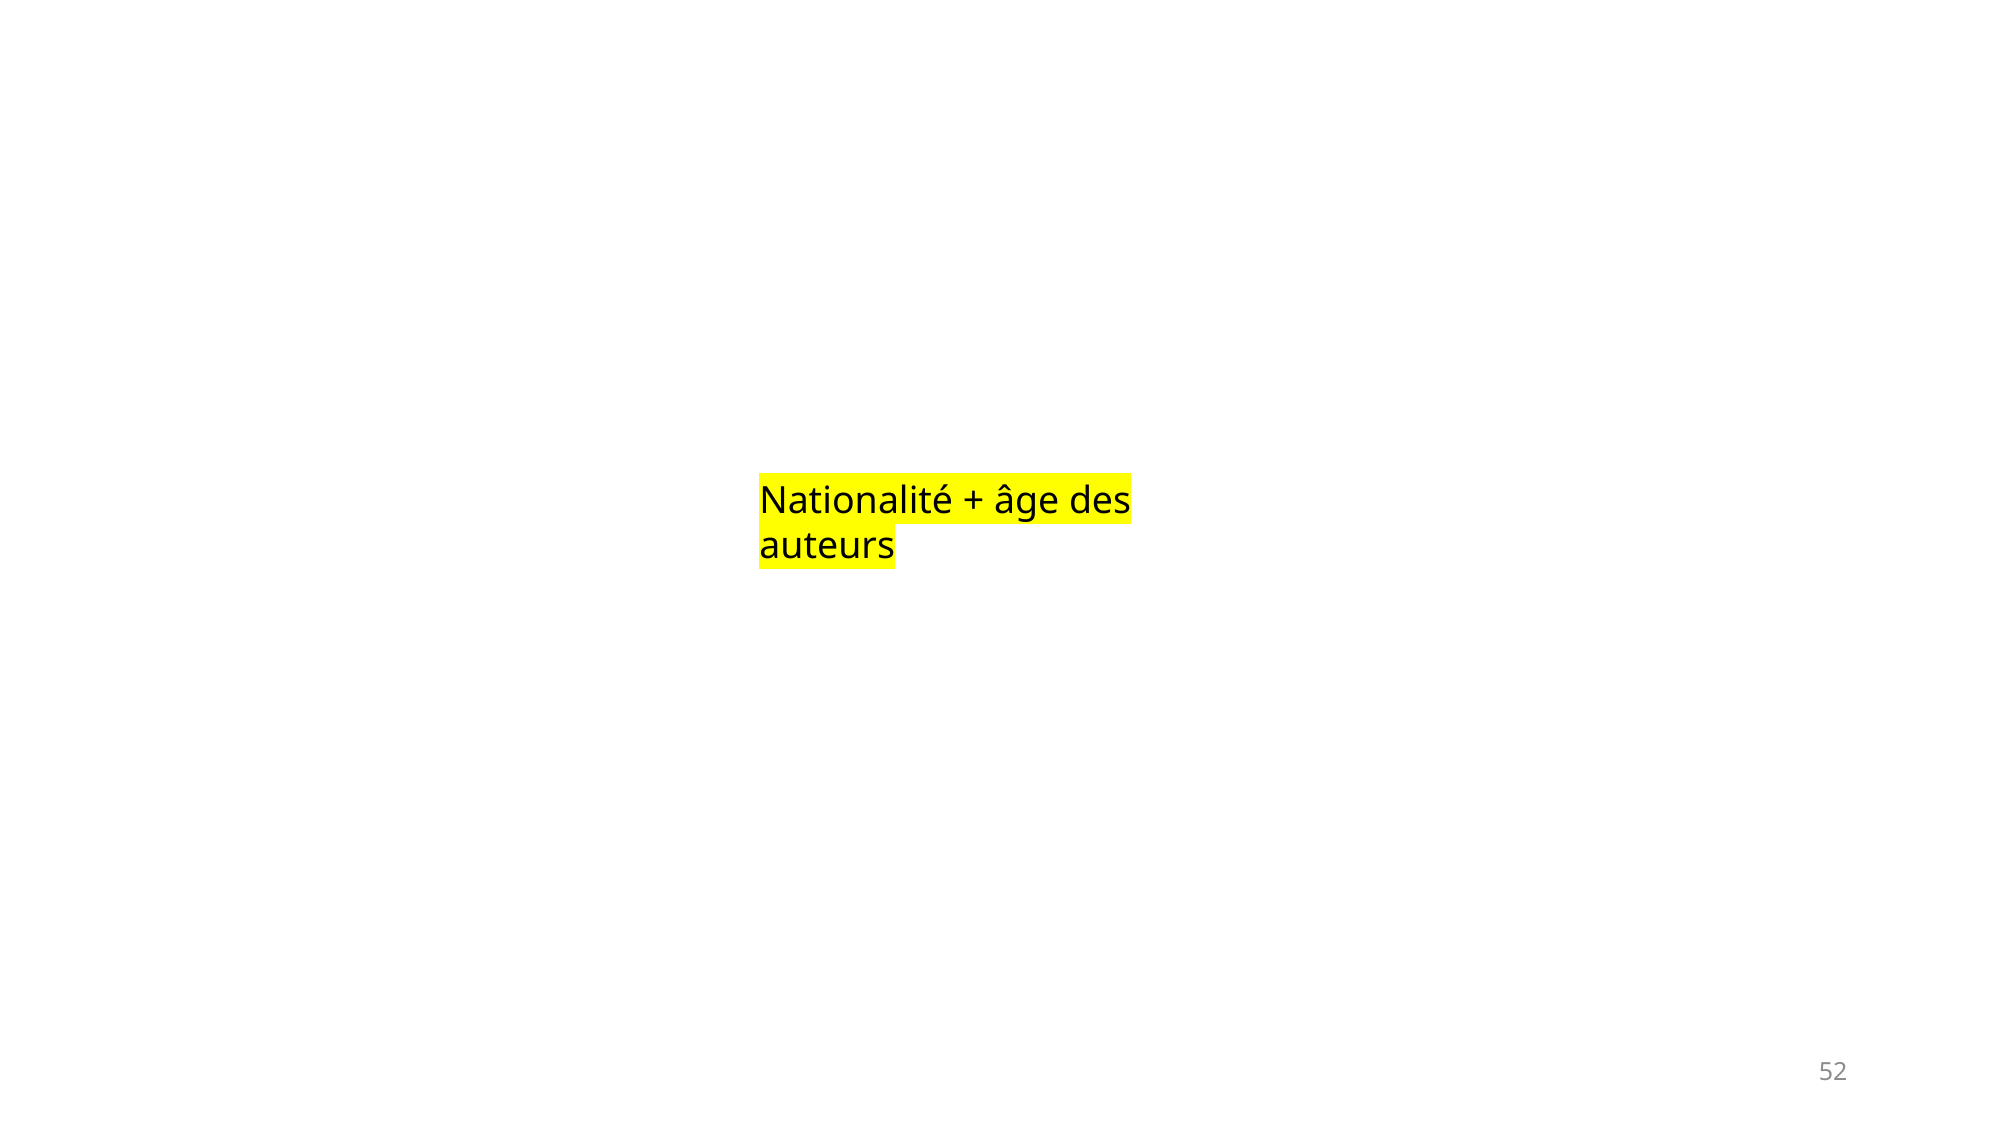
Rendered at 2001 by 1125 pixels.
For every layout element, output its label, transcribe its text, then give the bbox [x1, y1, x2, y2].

slide_number 52 [1412, 1042, 1863, 1103]
text_box Nationalité + âge des auteurs [744, 468, 1256, 574]
